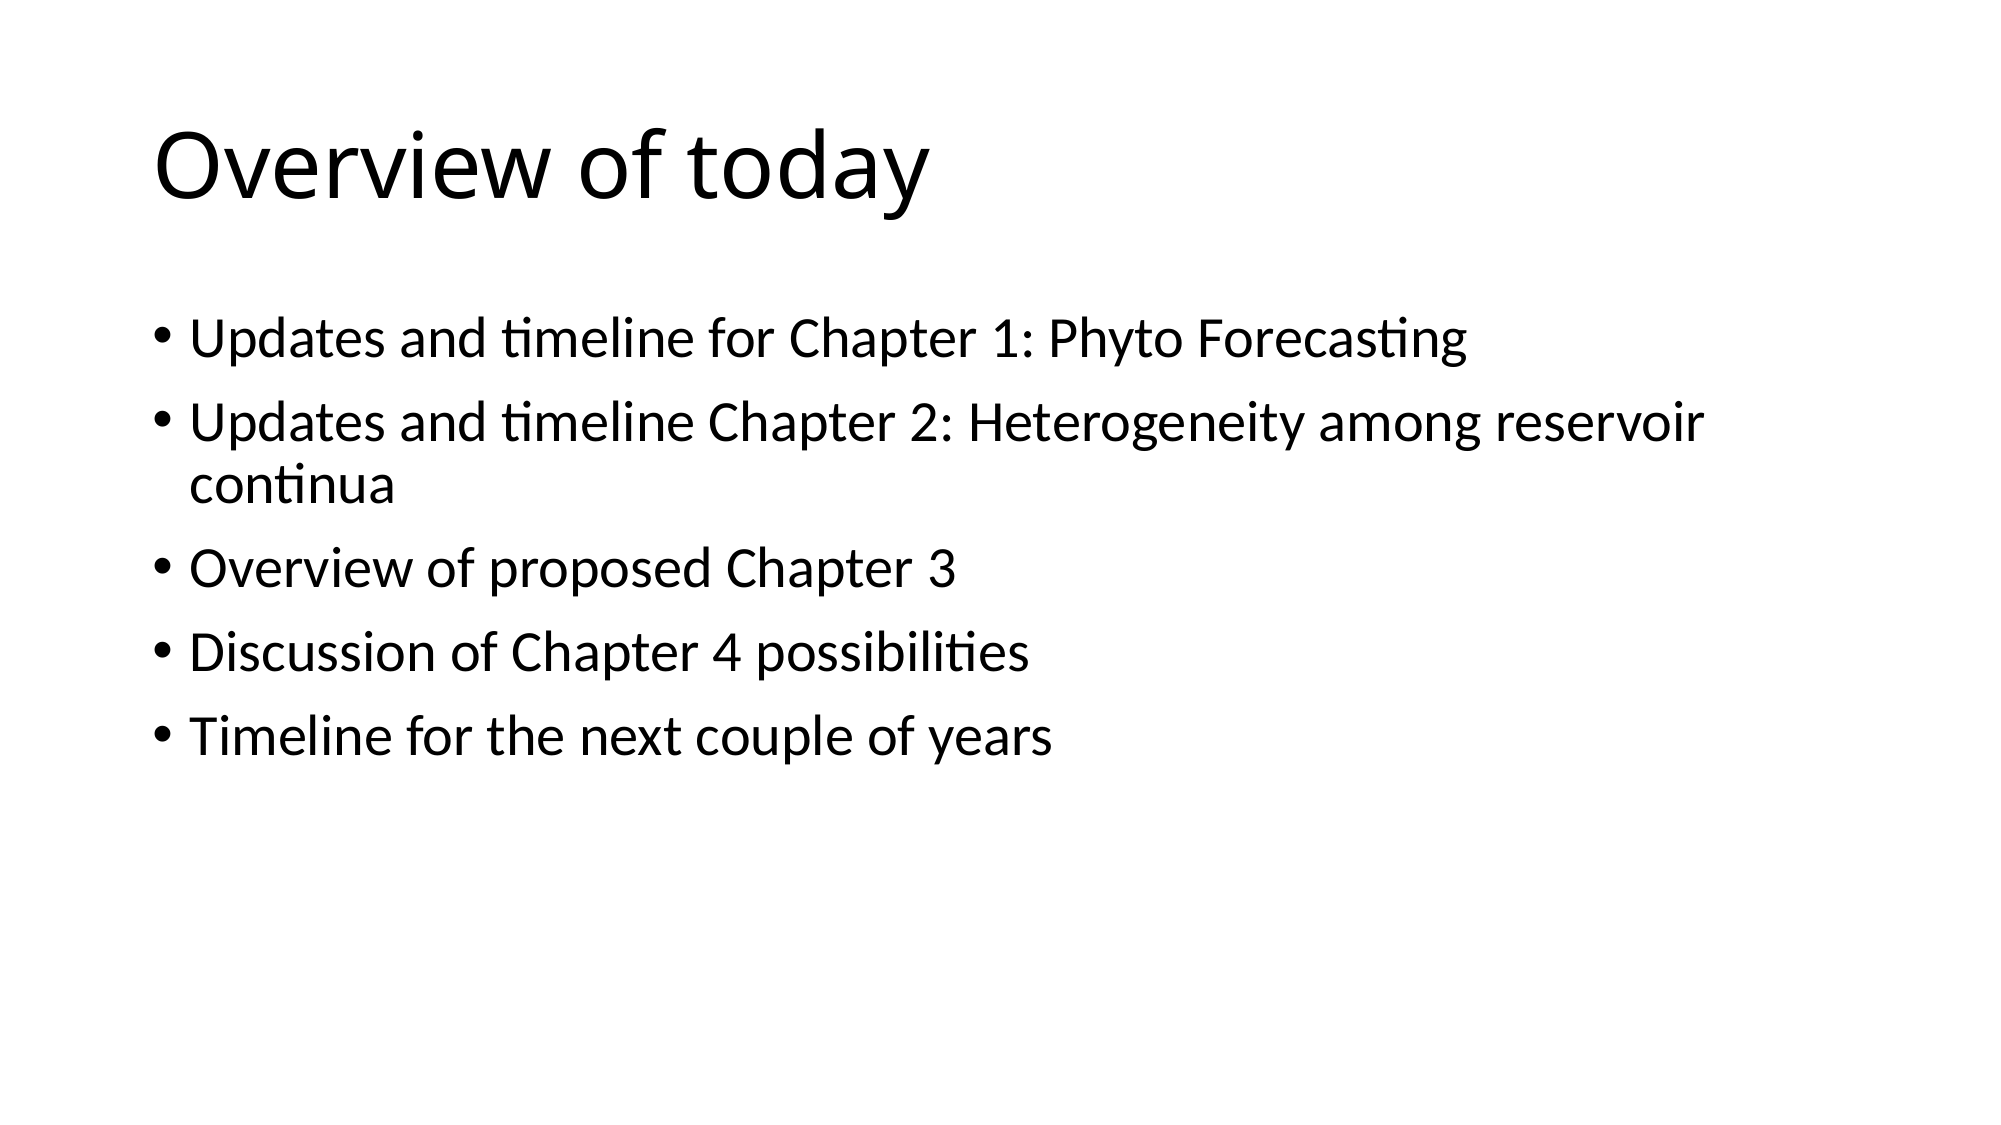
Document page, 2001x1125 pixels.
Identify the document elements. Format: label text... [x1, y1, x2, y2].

list Updates and timeline for Chapter 1: Phyto Forecasting Updates and timeline Chapter 2: Heterogeneity among reservoir continua Overview of proposed Chapter 3 Discussion of Chapter 4 possibilities Timeline for the next couple of years [137, 299, 1863, 1014]
title Overview of today [137, 59, 1863, 278]
